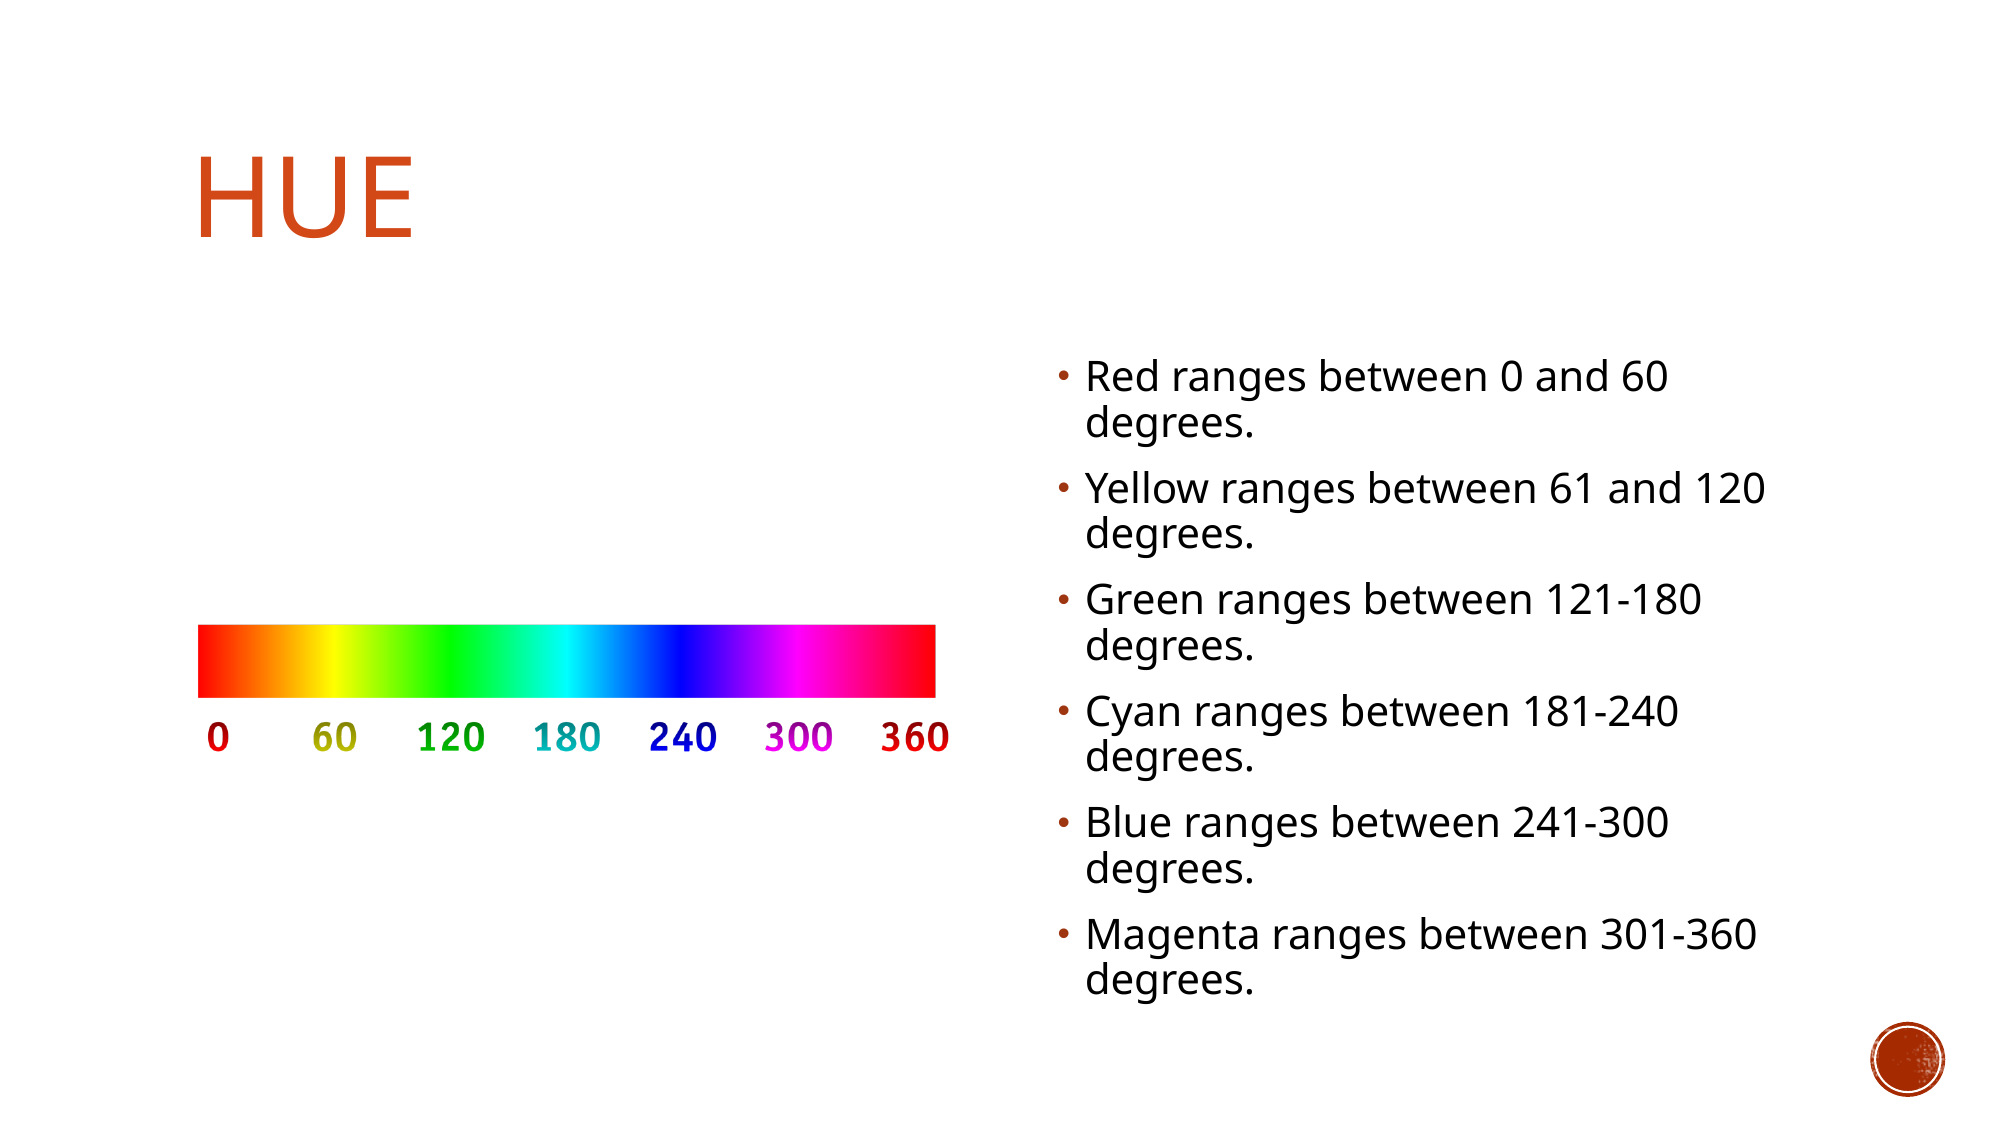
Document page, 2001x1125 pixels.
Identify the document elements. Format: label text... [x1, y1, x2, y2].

picture [174, 601, 958, 772]
title Hue [175, 68, 1826, 333]
list Red ranges between 0 and 60 degrees. Yellow ranges between 61 and 120 degrees. Green ranges between 121-180 degrees. Cyan ranges between 181-240 degrees. Blue ranges between 241-300 degrees. Magenta ranges between 301-360 degrees. [1042, 348, 1826, 1013]
